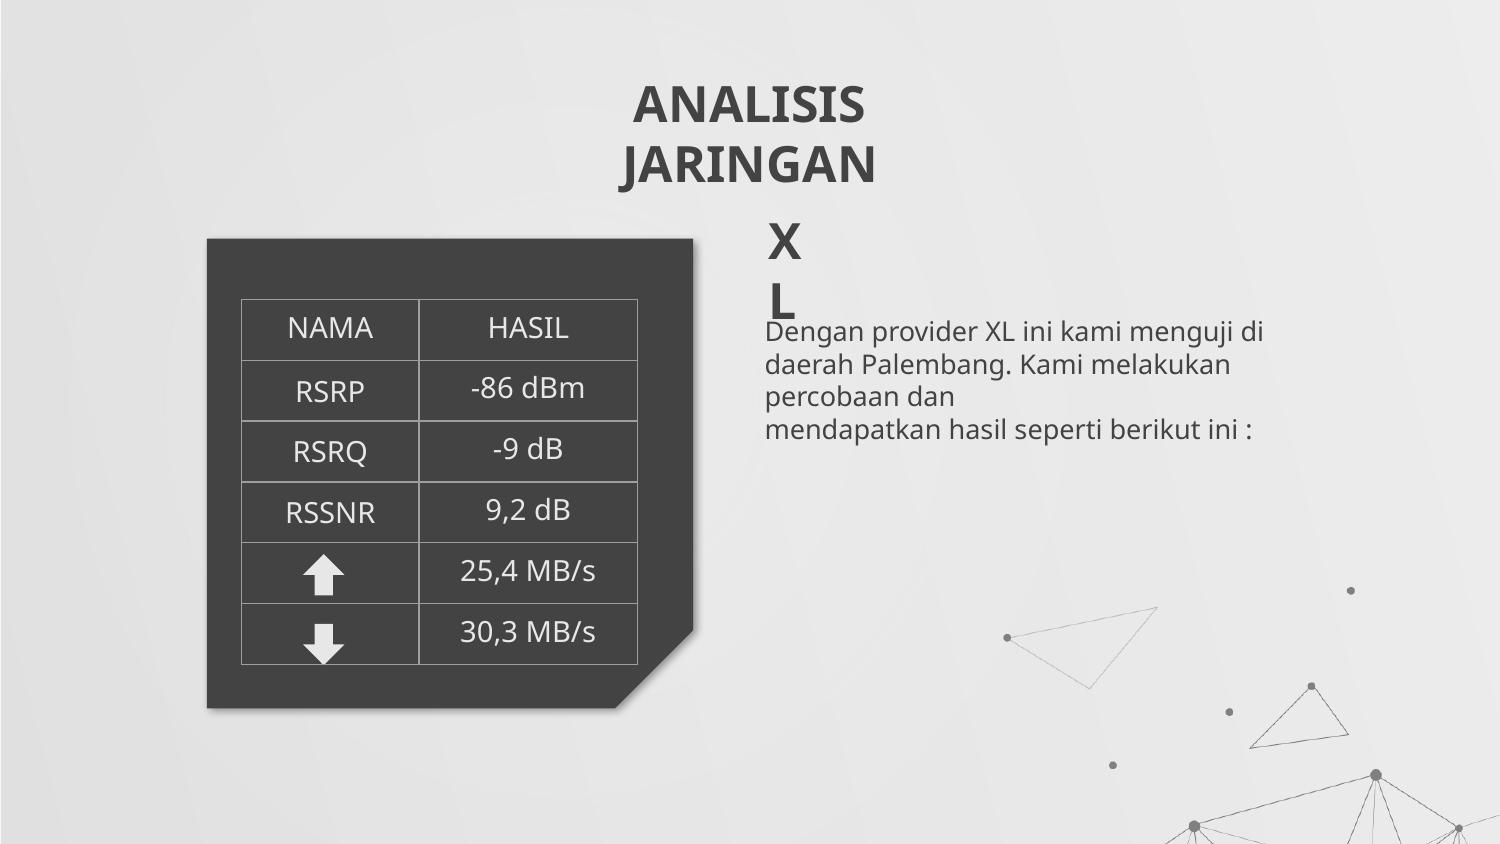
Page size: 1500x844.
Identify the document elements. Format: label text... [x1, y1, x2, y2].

text_box [303, 554, 345, 596]
text_box XL [753, 236, 845, 299]
text_box [206, 238, 694, 709]
picture [0, 0, 1500, 844]
table_cell RSRP [242, 361, 418, 420]
table_header NAMA [242, 300, 418, 360]
table_cell [242, 543, 418, 603]
title ANALISIS JARINGAN [493, 57, 1007, 147]
table_header HASIL [420, 300, 637, 360]
table_cell 9,2 dB [420, 483, 637, 542]
table_cell [242, 604, 418, 664]
table_cell -86 dBm [420, 361, 637, 420]
table_cell 25,4 MB/s [420, 543, 637, 603]
text_box Dengan provider XL ini kami menguji di daerah Palembang. Kami melakukan percobaan dan mendapatkan hasil seperti berikut ini : [749, 299, 1328, 424]
table_cell RSSNR [242, 483, 418, 542]
table_cell RSRQ [242, 422, 418, 481]
table_cell -9 dB [420, 422, 637, 481]
table_cell 30,3 MB/s [420, 604, 637, 664]
